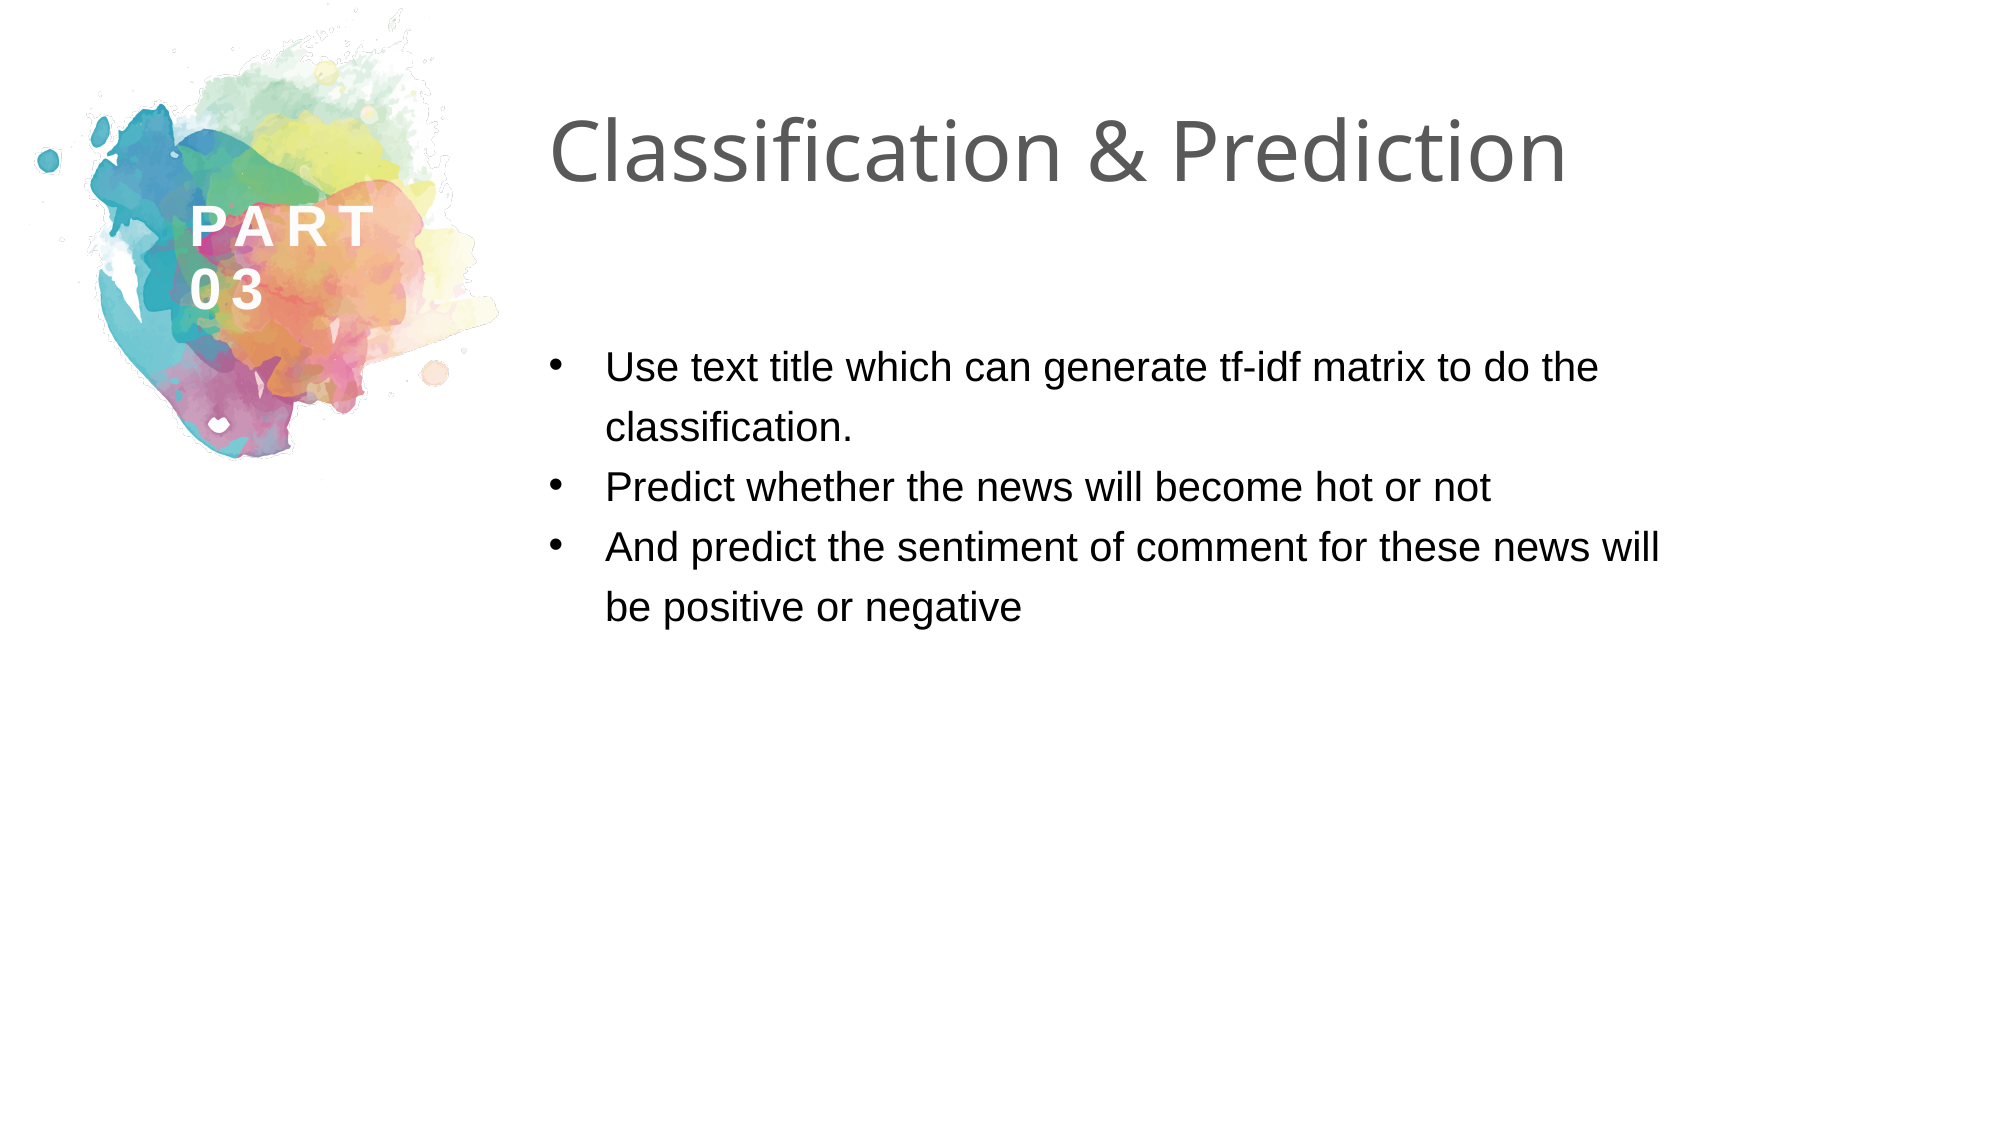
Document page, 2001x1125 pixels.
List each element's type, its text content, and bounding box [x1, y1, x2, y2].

picture [0, 0, 534, 499]
text_box Use text title which can generate tf-idf matrix to do the classification. Predict whether the news will become hot or not And predict the sentiment of comment for these news will be positive or negative [533, 321, 1776, 988]
text_box Classification & Prediction [534, 89, 1776, 277]
